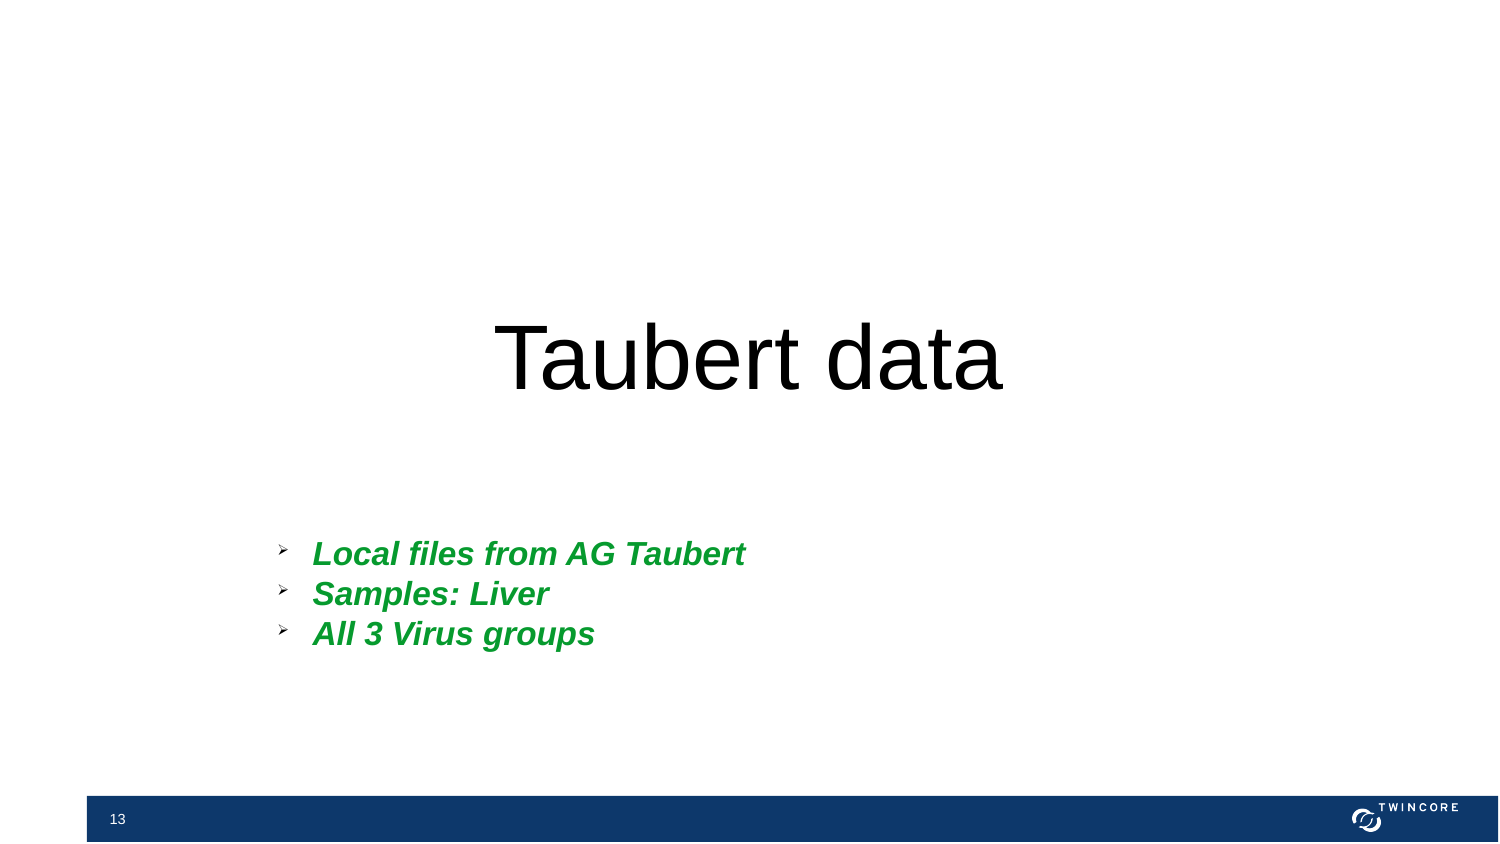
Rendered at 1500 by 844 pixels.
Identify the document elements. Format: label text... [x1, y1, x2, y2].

title Taubert data [129, 302, 1369, 404]
text_box Local files from AG Taubert Samples: Liver All 3 Virus groups [262, 524, 1312, 674]
picture [1352, 803, 1458, 832]
